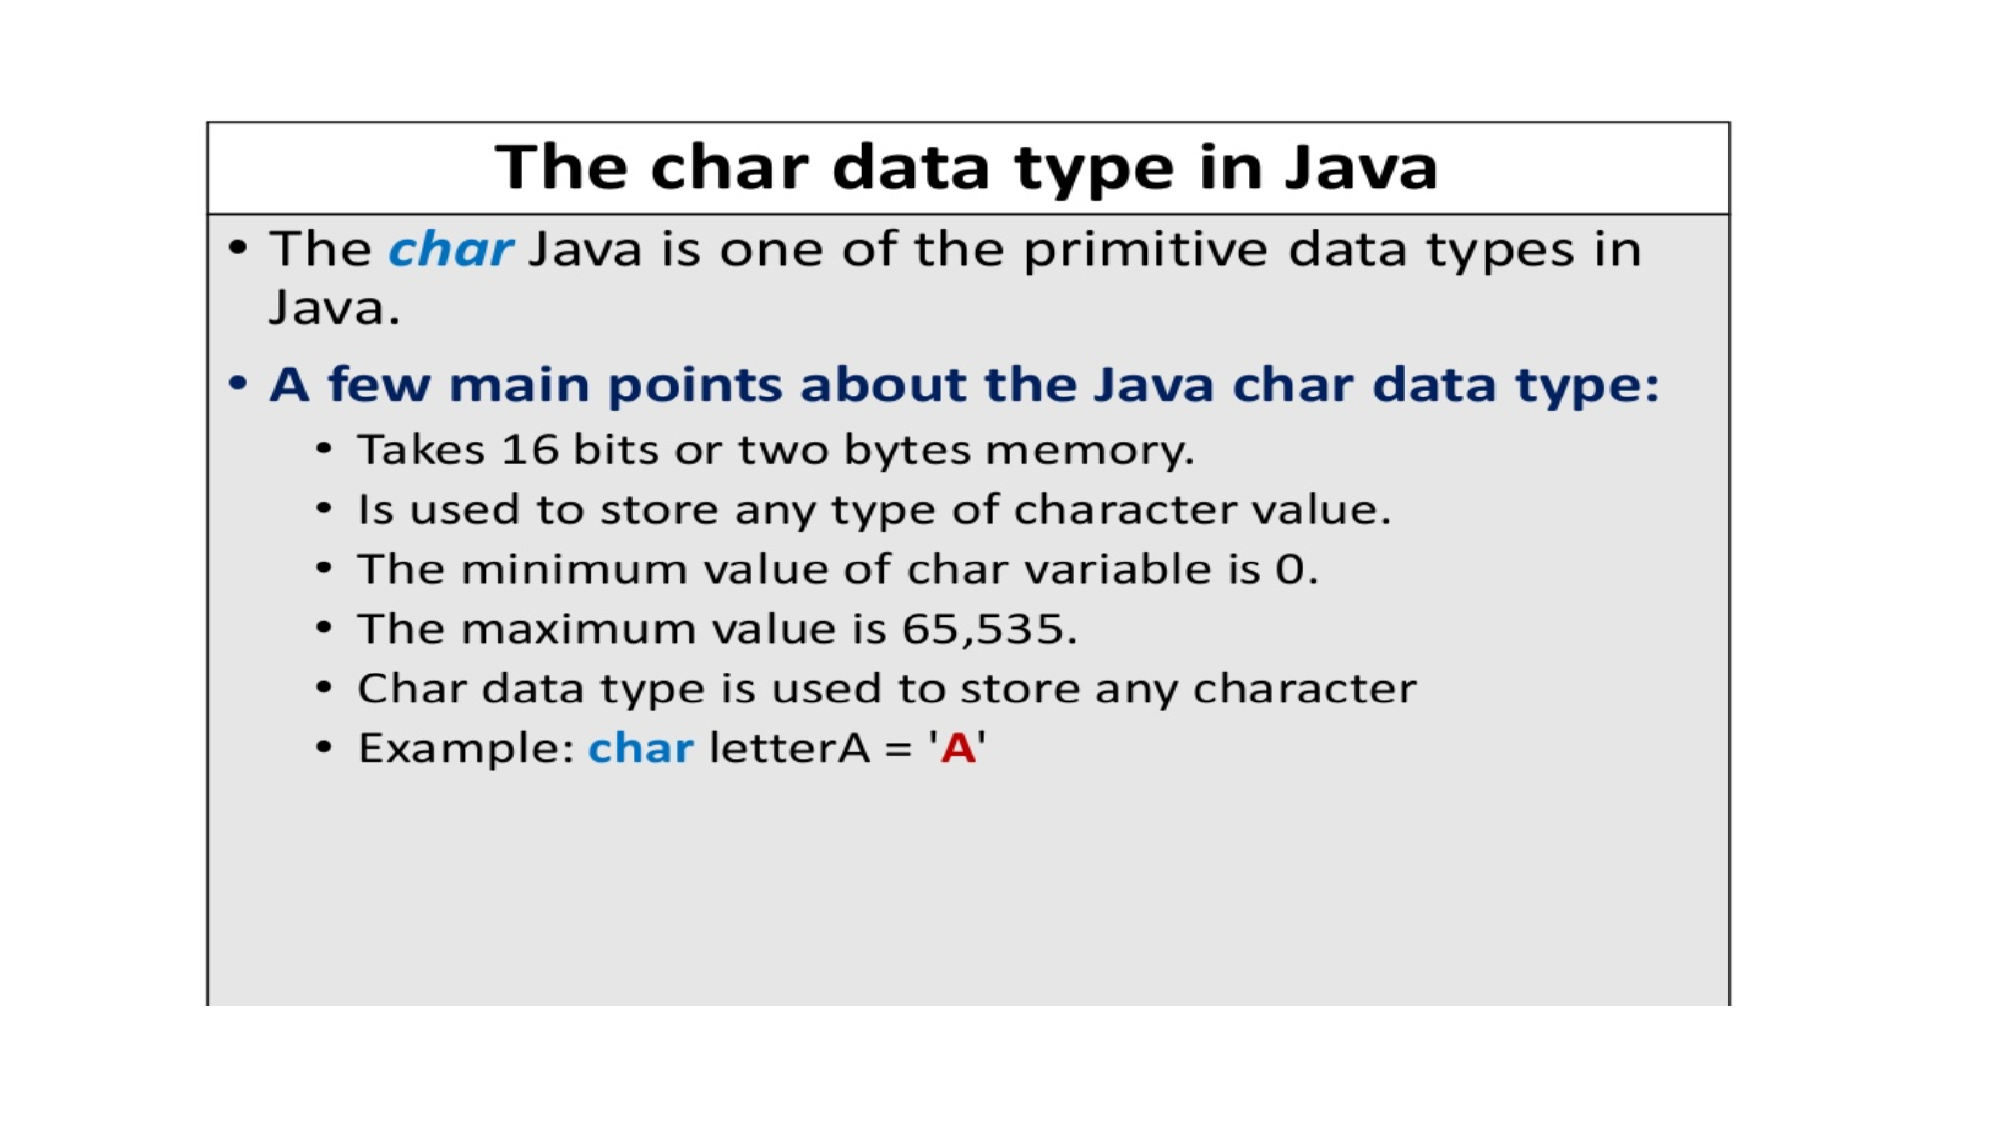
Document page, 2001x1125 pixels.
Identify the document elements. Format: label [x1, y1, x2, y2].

picture [198, 119, 1741, 1006]
